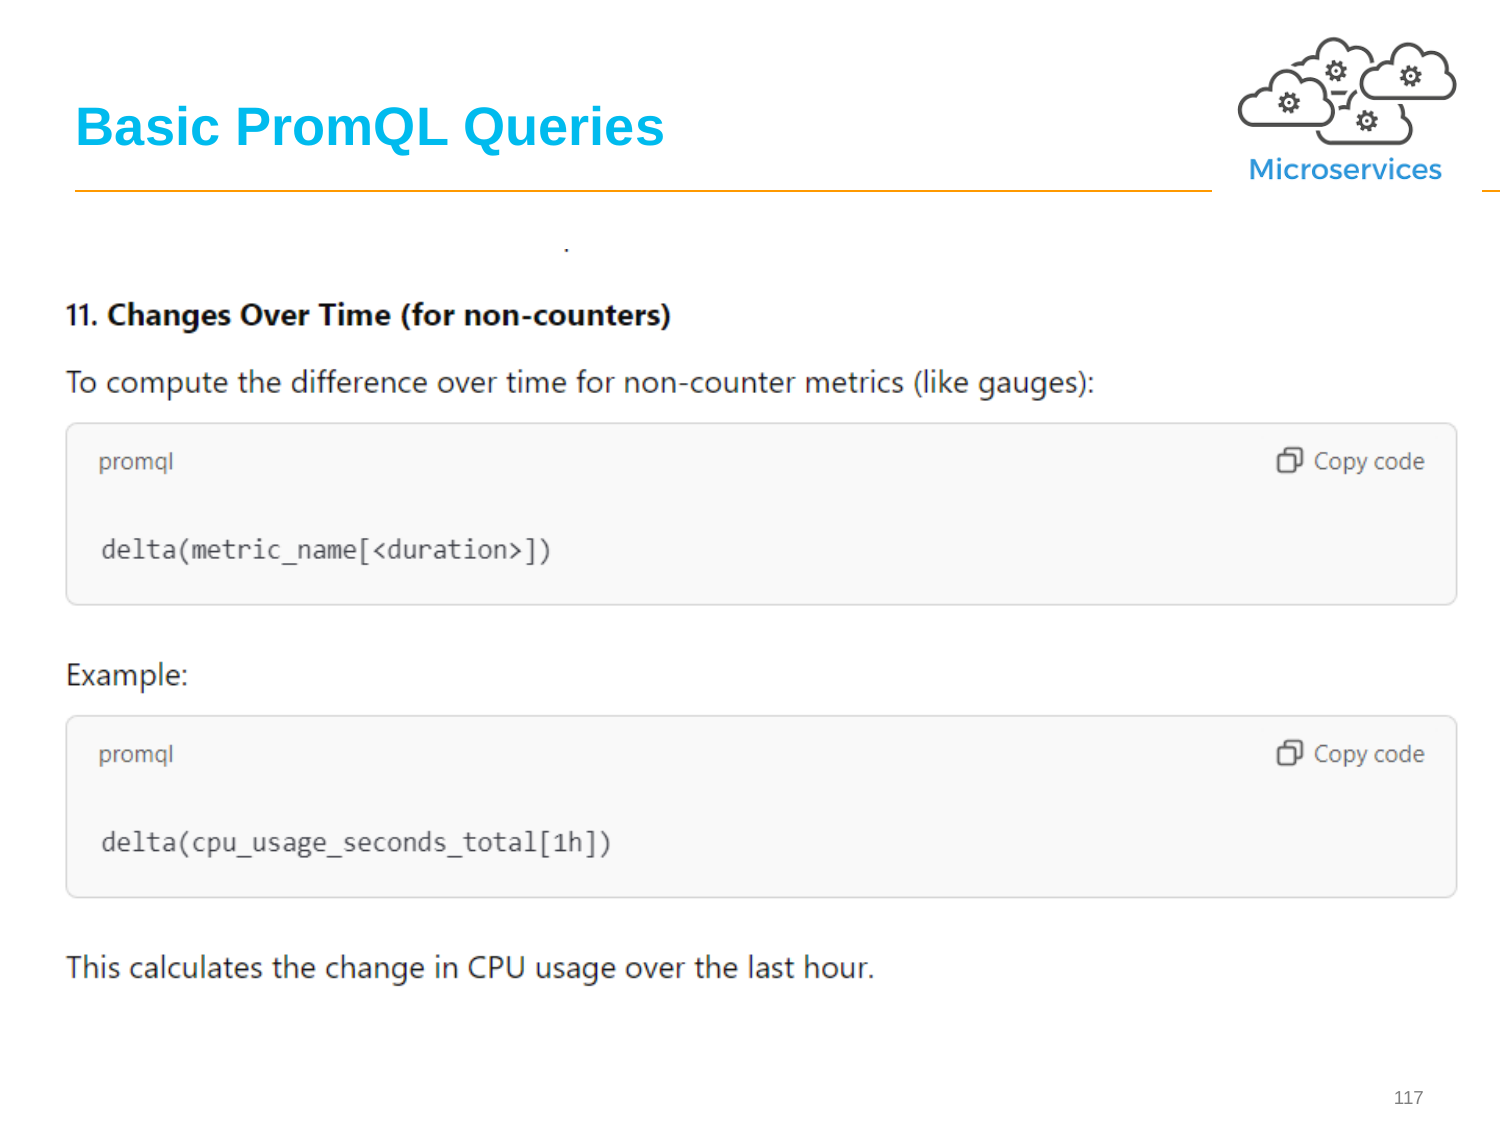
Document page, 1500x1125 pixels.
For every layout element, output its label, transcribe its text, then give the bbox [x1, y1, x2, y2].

picture [22, 249, 1478, 1020]
picture [1212, 1, 1482, 203]
title Basic PromQL Queries [75, 27, 1422, 157]
